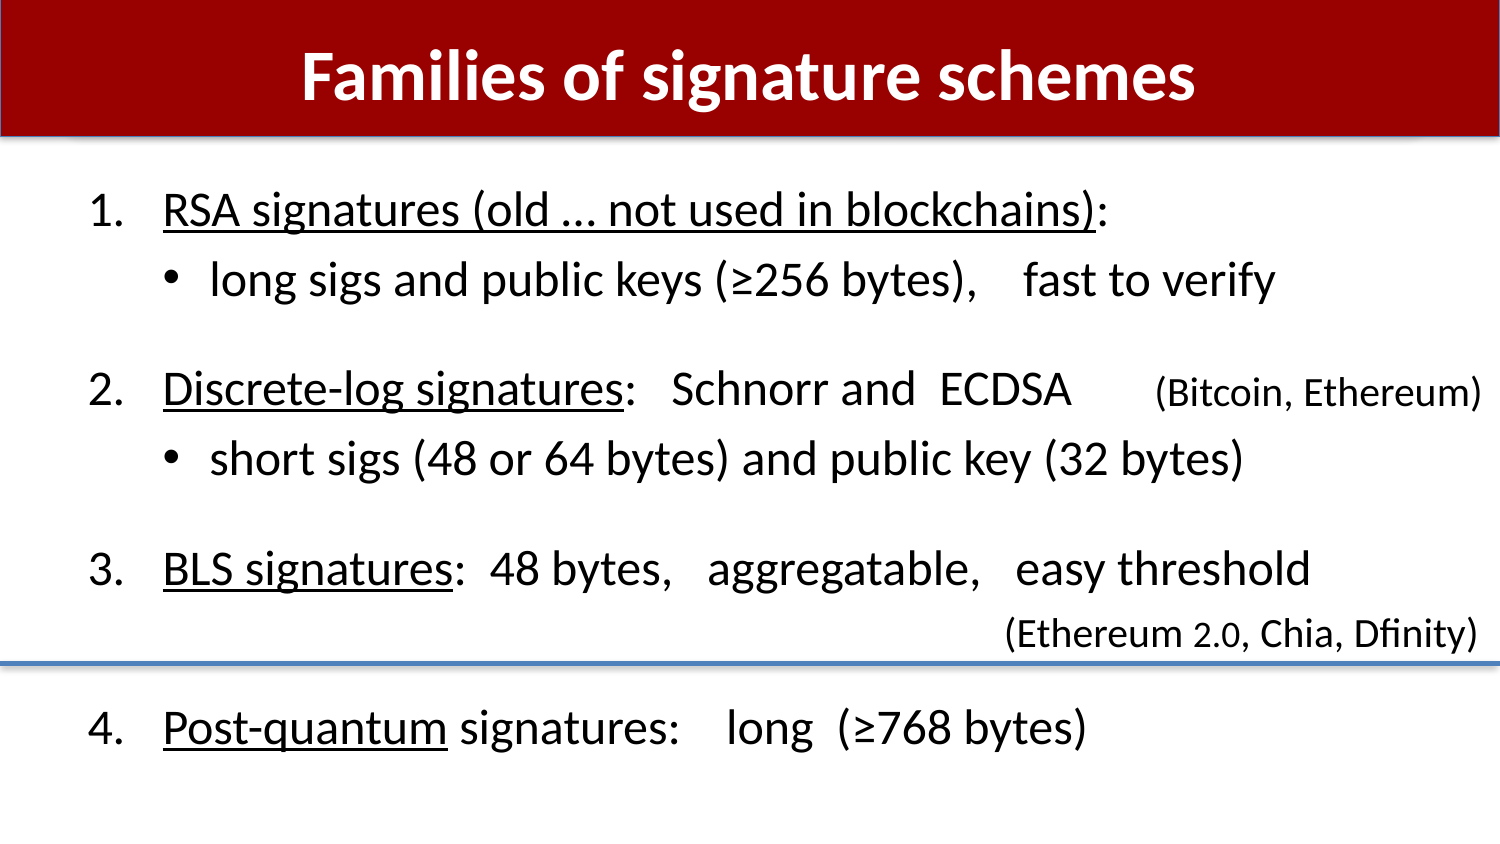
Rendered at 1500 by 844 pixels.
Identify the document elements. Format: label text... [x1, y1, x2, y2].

title Families of signature schemes [75, 20, 1425, 123]
text_box (Bitcoin, Ethereum) [1139, 357, 1499, 423]
list RSA signatures (old … not used in blockchains): long sigs and public keys (≥256 bytes), fast to verify Discrete-log signatures: Schnorr and ECDSA short sigs (48 or 64 bytes) and public key (32 bytes) BLS signatures: 48 bytes, aggregatable, easy threshold Post-quantum signatures: long (≥768 bytes) [72, 673, 1498, 824]
list RSA signatures (old … not used in blockchains): long sigs and public keys (≥256 bytes), fast to verify Discrete-log signatures: Schnorr and ECDSA short sigs (48 or 64 bytes) and public key (32 bytes) BLS signatures: 48 bytes, aggregatable, easy threshold Post-quantum signatures: long (≥768 bytes) [72, 168, 1498, 660]
text_box (Ethereum 2.0, Chia, Dfinity) [989, 597, 1495, 662]
